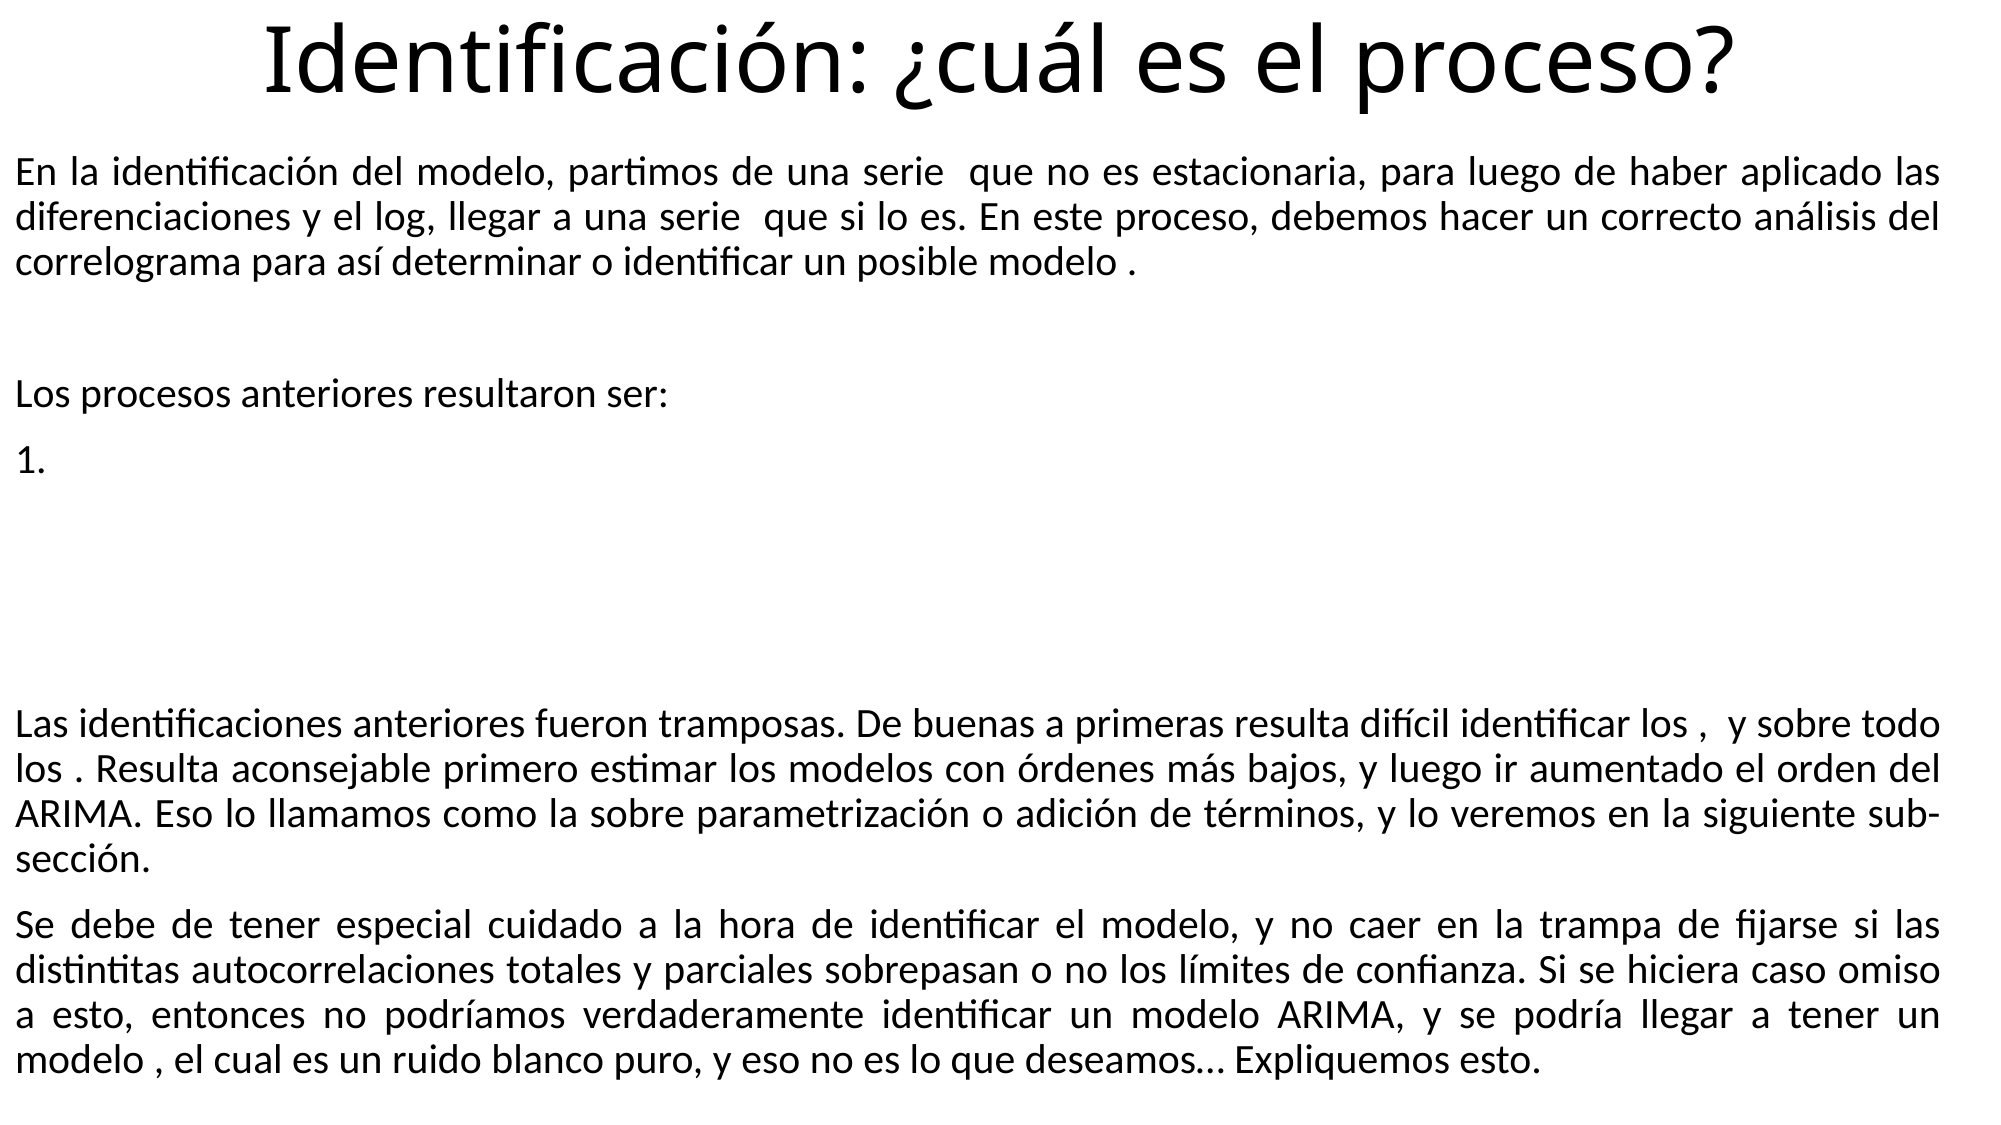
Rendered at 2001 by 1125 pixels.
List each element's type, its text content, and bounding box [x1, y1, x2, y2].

text_box Identificación: ¿cuál es el proceso? [0, 2, 2000, 123]
